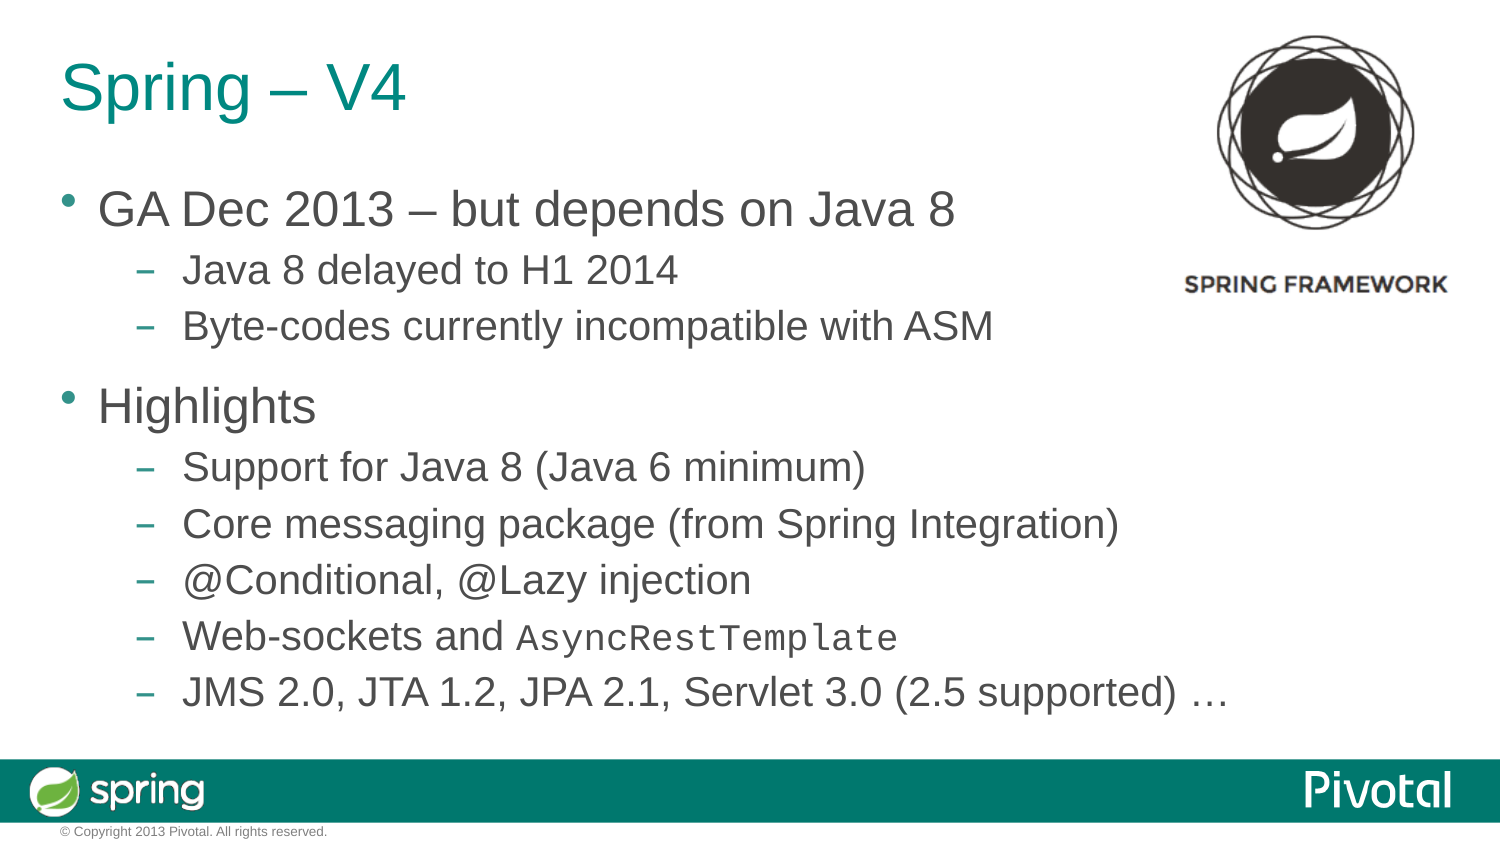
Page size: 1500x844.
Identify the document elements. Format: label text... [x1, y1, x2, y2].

list GA Dec 2013 – but depends on Java 8 Java 8 delayed to H1 2014 Byte-codes currently incompatible with ASM Highlights Support for Java 8 (Java 6 minimum) Core messaging package (from Spring Integration) @Conditional, @Lazy injection Web-sockets and AsyncRestTemplate JMS 2.0, JTA 1.2, JPA 2.1, Servlet 3.0 (2.5 supported) … [60, 176, 1440, 732]
picture [1304, 768, 1452, 811]
picture [0, 754, 217, 829]
picture [1141, 15, 1488, 315]
title Spring – V4 [60, 53, 1136, 129]
